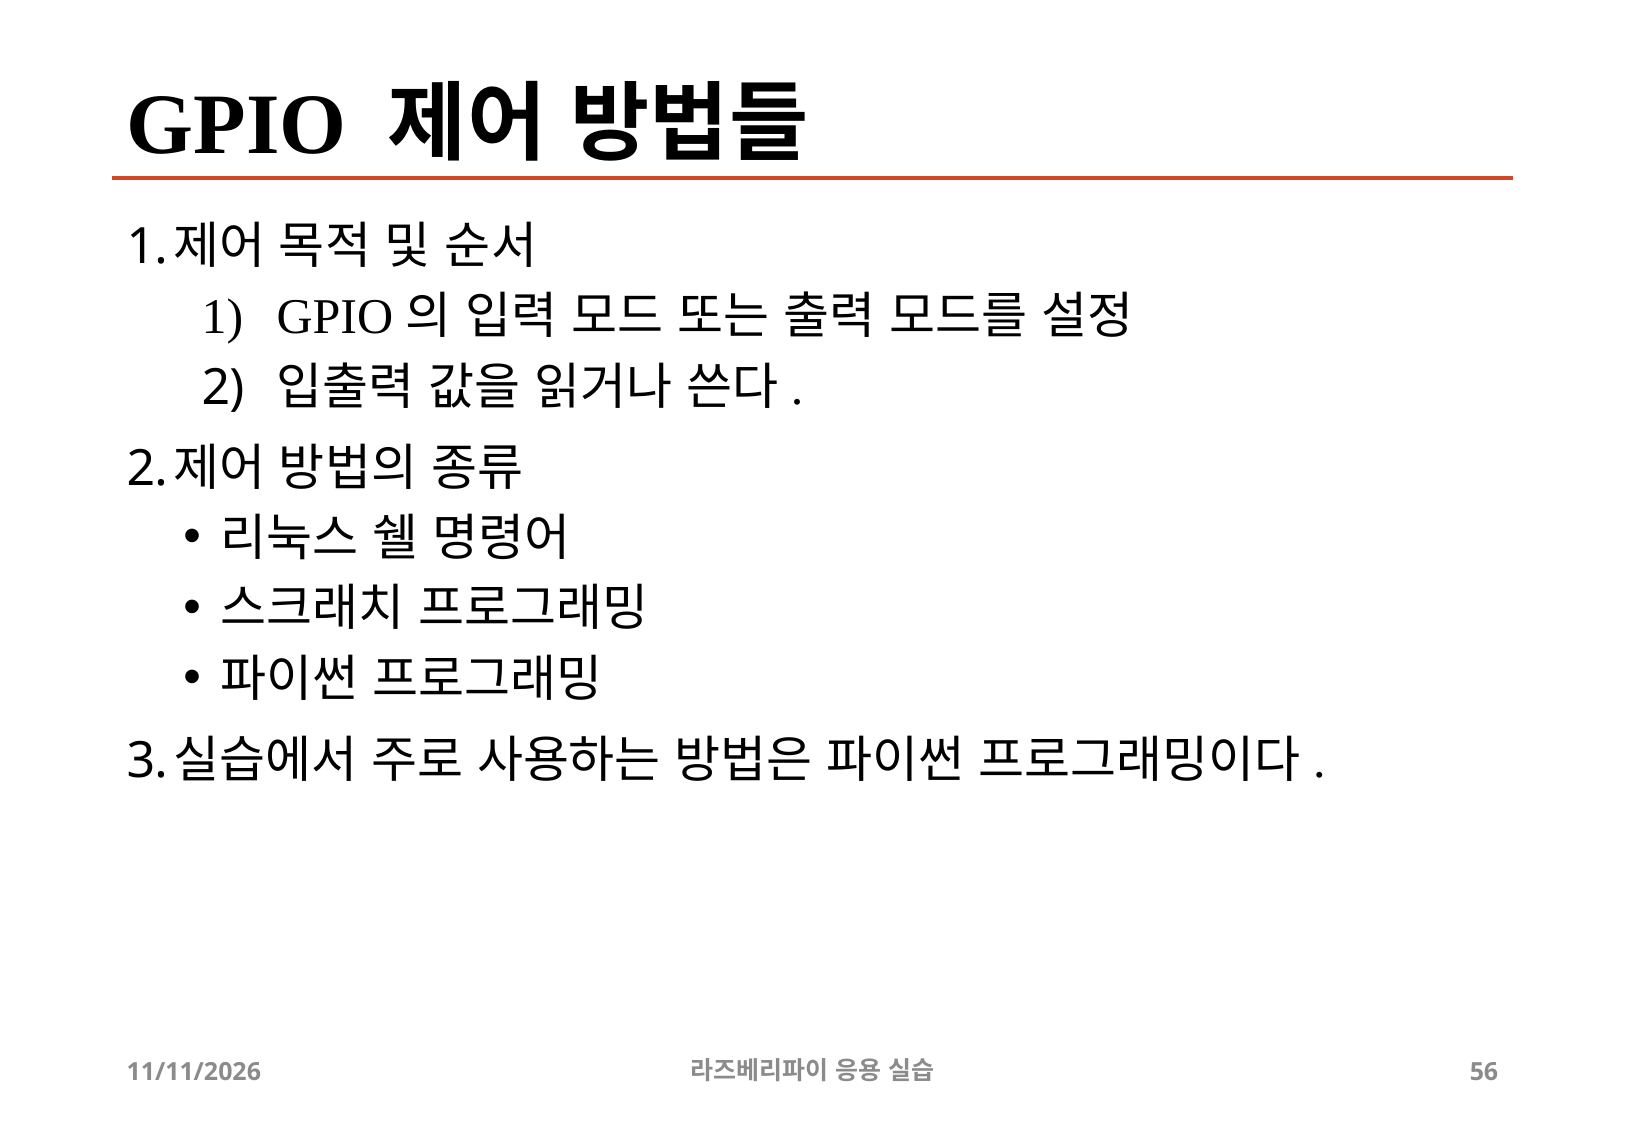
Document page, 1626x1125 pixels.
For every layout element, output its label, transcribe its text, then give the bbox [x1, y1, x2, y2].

list 제어 목적 및 순서 GPIO의 입력 모드 또는 출력 모드를 설정 입출력 값을 읽거나 쓴다. 제어 방법의 종류 리눅스 쉘 명령어 스크래치 프로그래밍 파이썬 프로그래밍 실습에서 주로 사용하는 방법은 파이썬 프로그래밍이다. [111, 205, 1514, 1014]
slide_number 56 [1147, 1042, 1514, 1103]
footer 라즈베리파이 응용 실습 [538, 1042, 1087, 1103]
title GPIO 제어 방법들 [111, 59, 1514, 179]
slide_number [111, 1042, 478, 1103]
